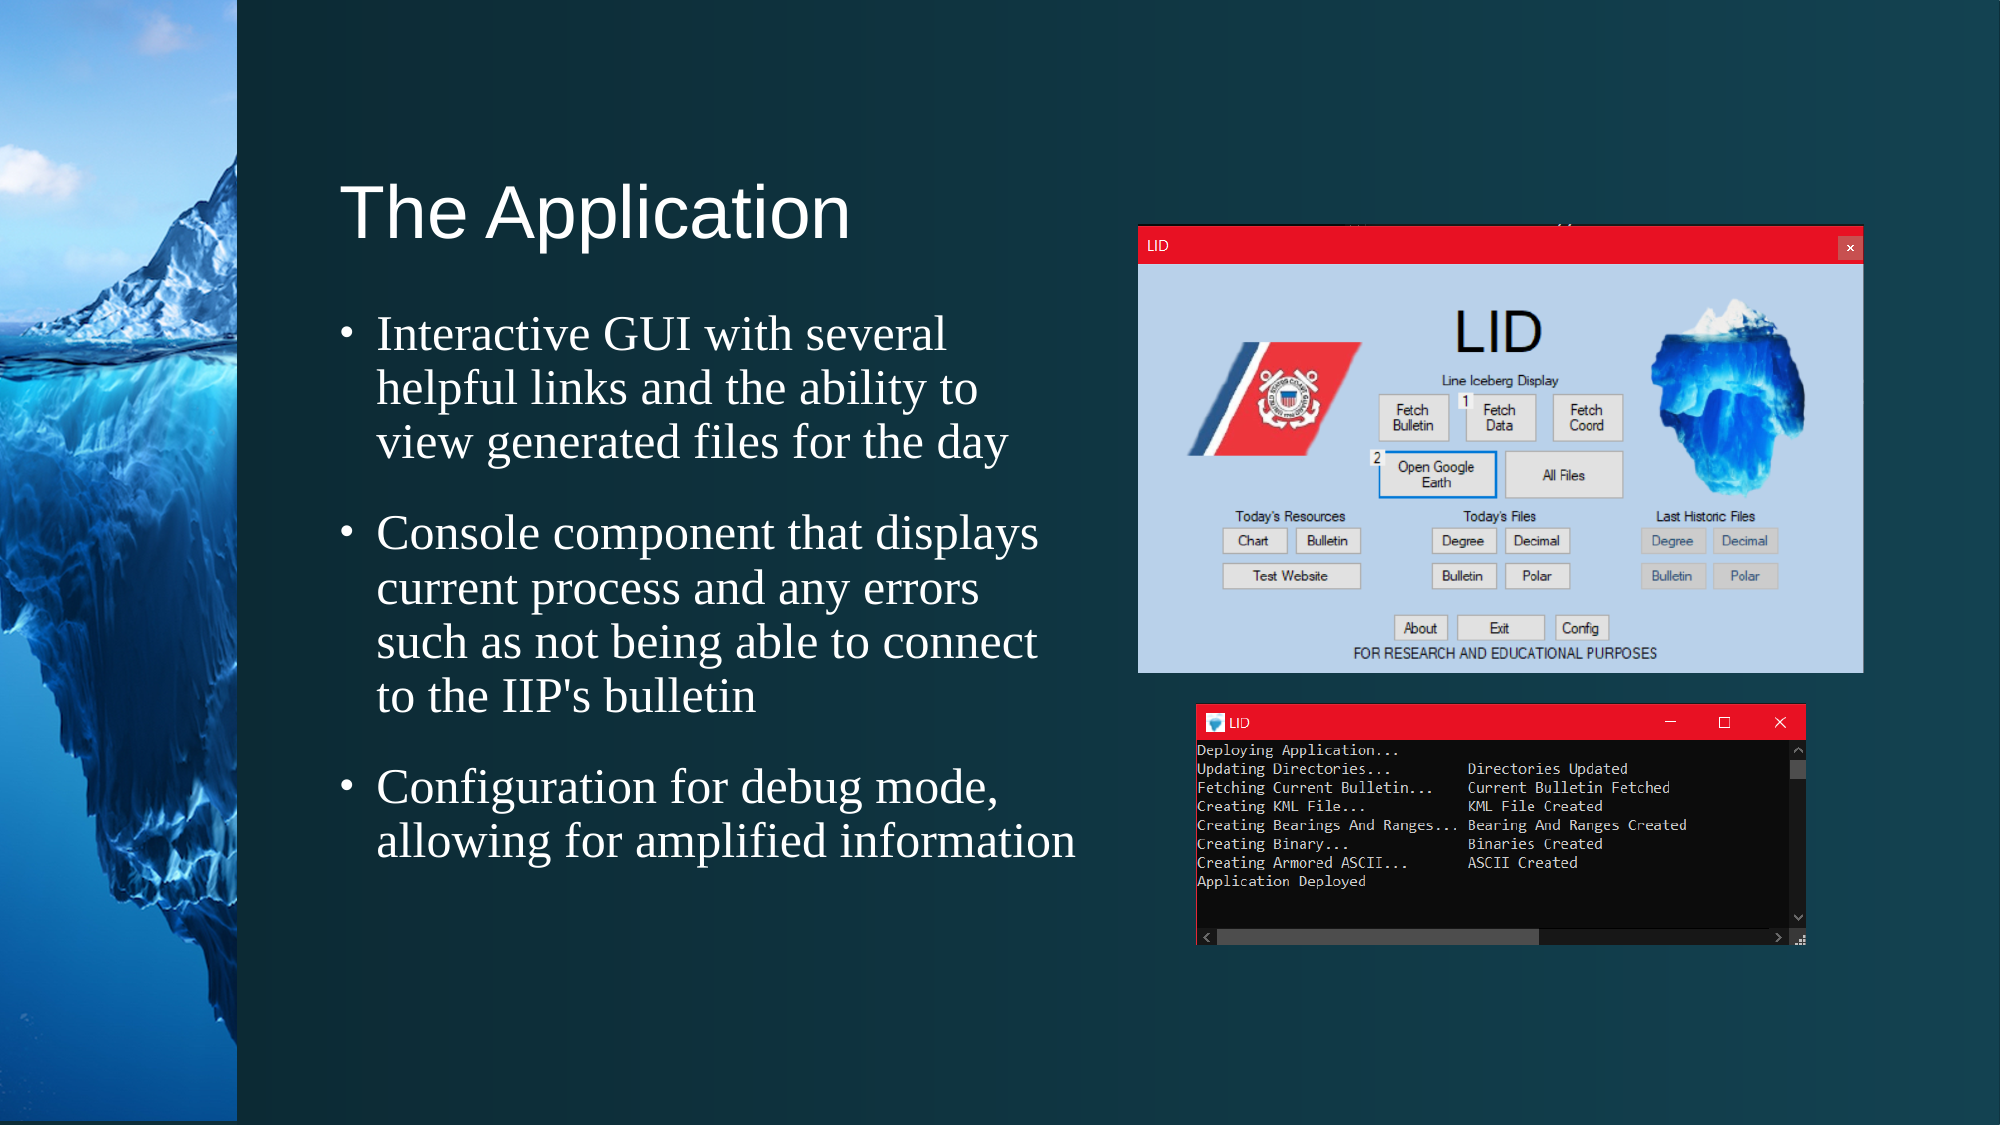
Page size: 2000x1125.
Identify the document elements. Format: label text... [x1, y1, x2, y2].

picture [0, 0, 237, 1121]
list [1138, 224, 1864, 673]
list Interactive GUI with several helpful links and the ability to view generated files for the day Console component that displays current process and any errors such as not being able to connect to the IIP's bulletin Configuration for debug mode, allowing for amplified information [324, 299, 1094, 1025]
title The Application [324, 62, 1825, 263]
picture [1196, 703, 1806, 945]
